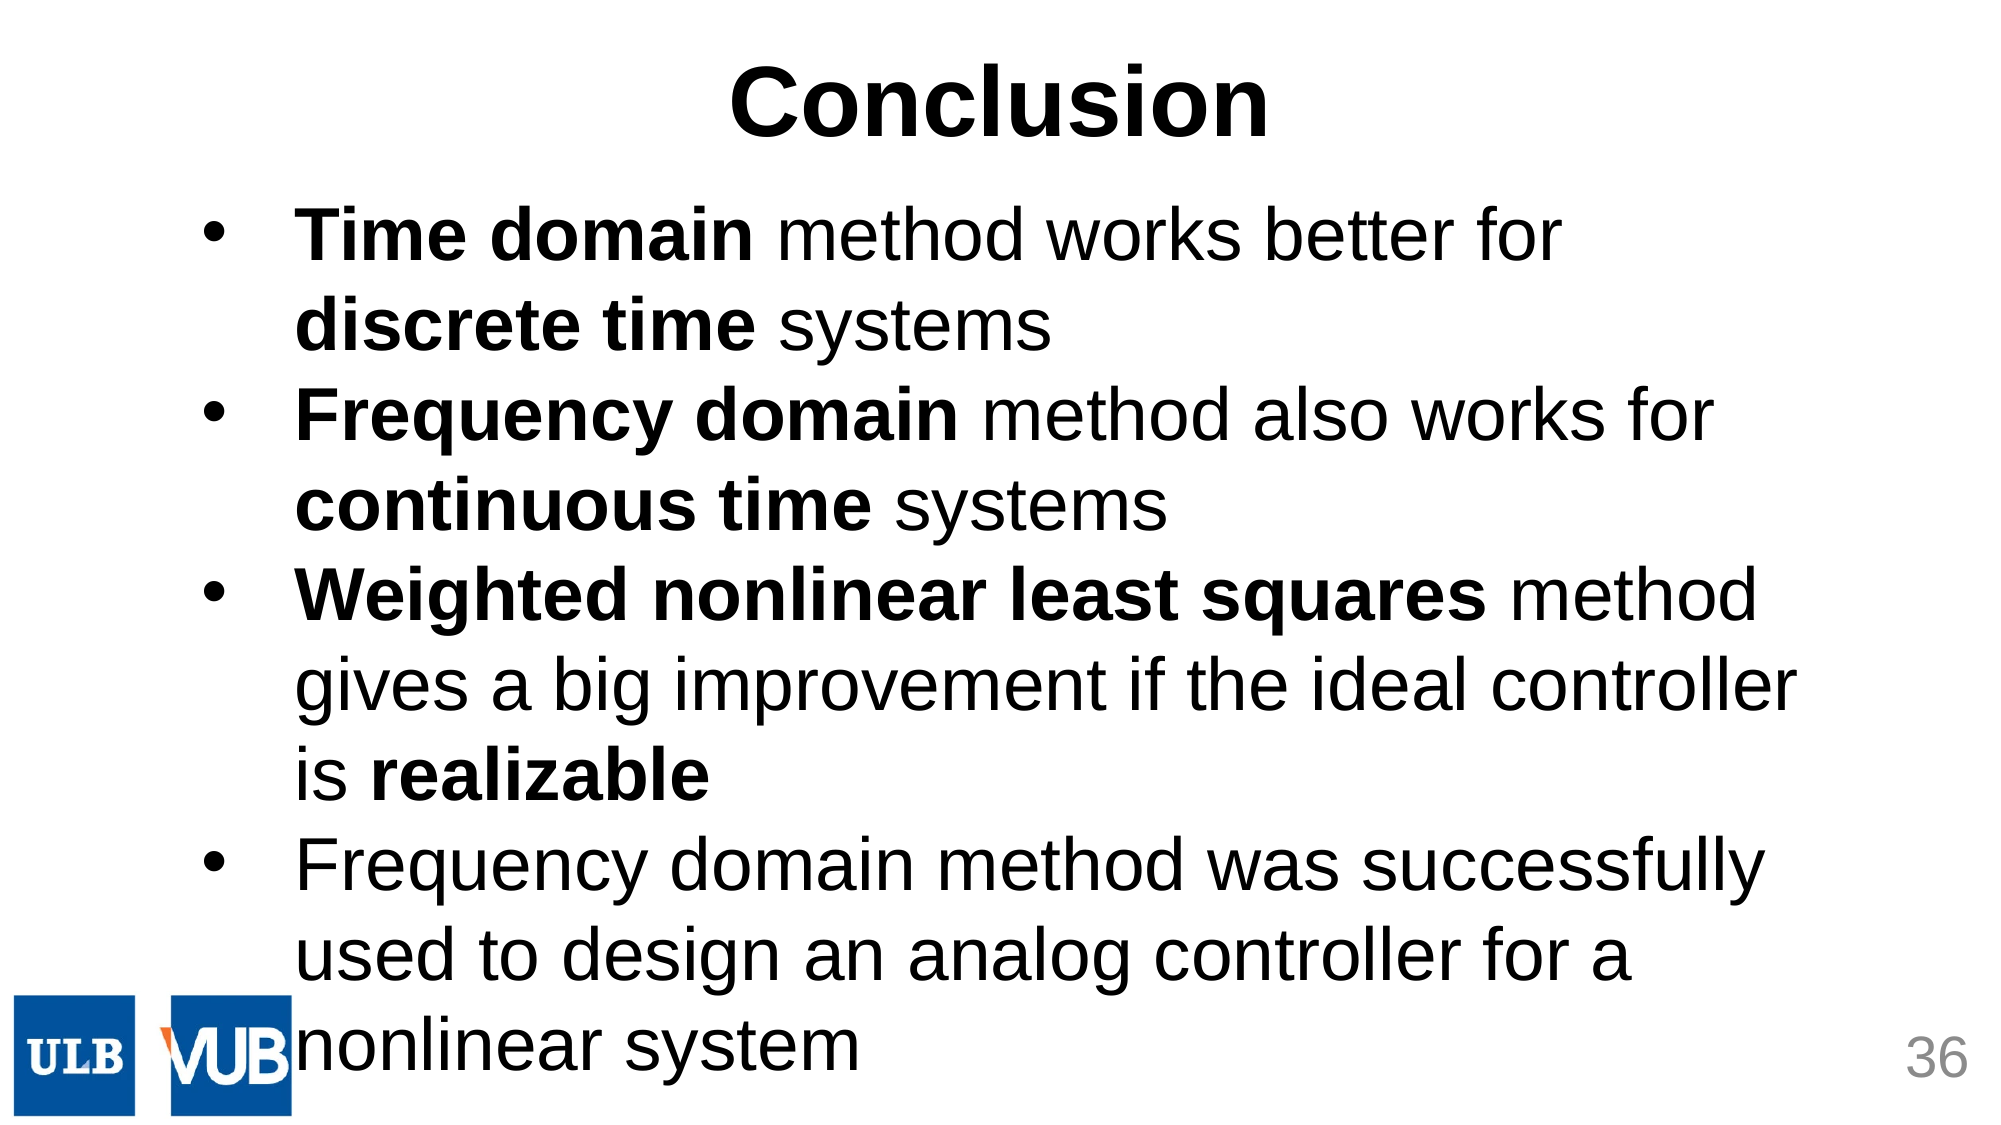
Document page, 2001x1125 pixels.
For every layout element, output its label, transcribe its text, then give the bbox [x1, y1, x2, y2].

slide_number 36 [1827, 995, 1986, 1112]
picture [10, 991, 295, 1121]
text_box Conclusion [68, 40, 1932, 178]
text_box Time domain method works better for discrete time systems Frequency domain method also works for continuous time systems Weighted nonlinear least squares method gives a big improvement if the ideal controller is realizable Frequency domain method was successfully used to design an analog controller for a nonlinear system [185, 177, 1888, 1093]
